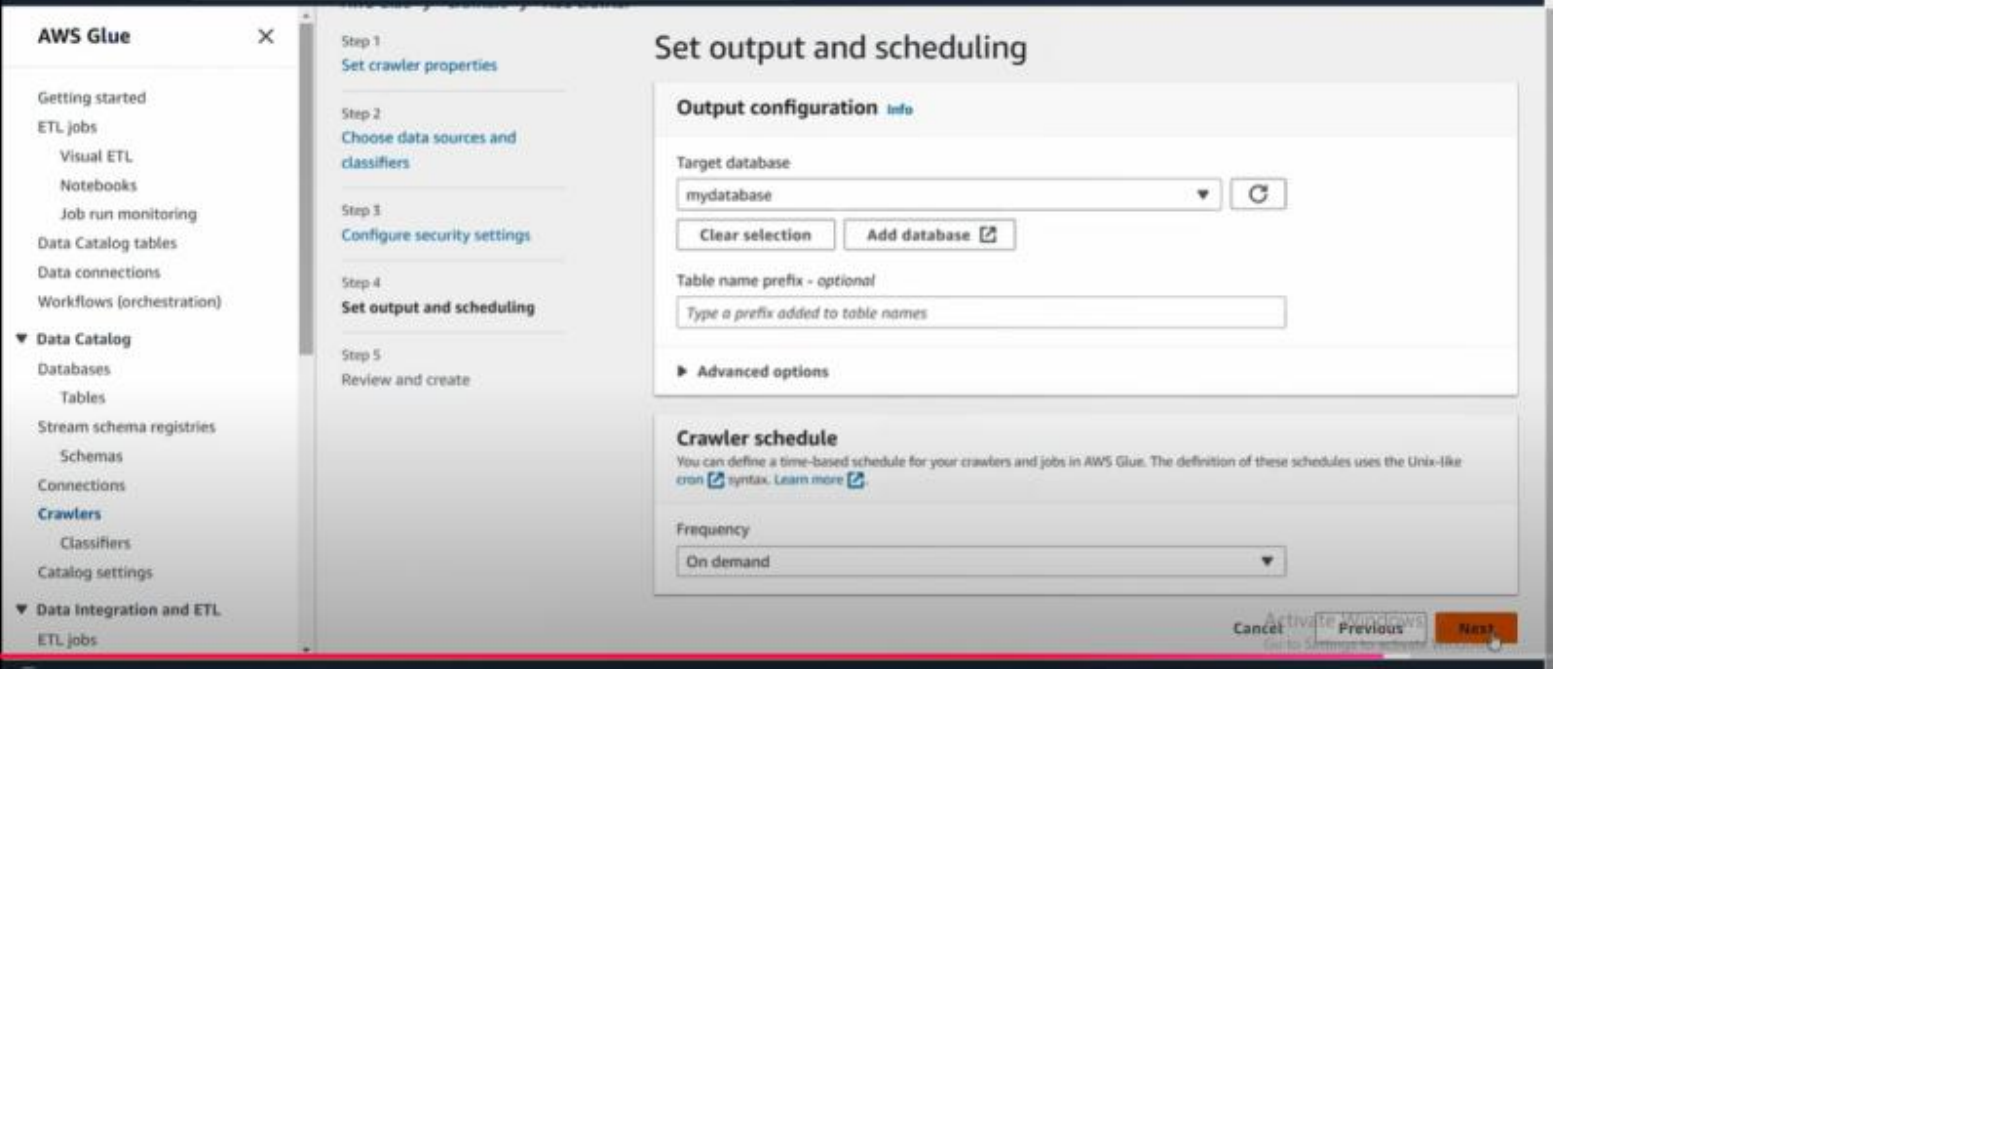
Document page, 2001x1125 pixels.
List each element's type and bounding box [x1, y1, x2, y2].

picture [0, 0, 1553, 669]
